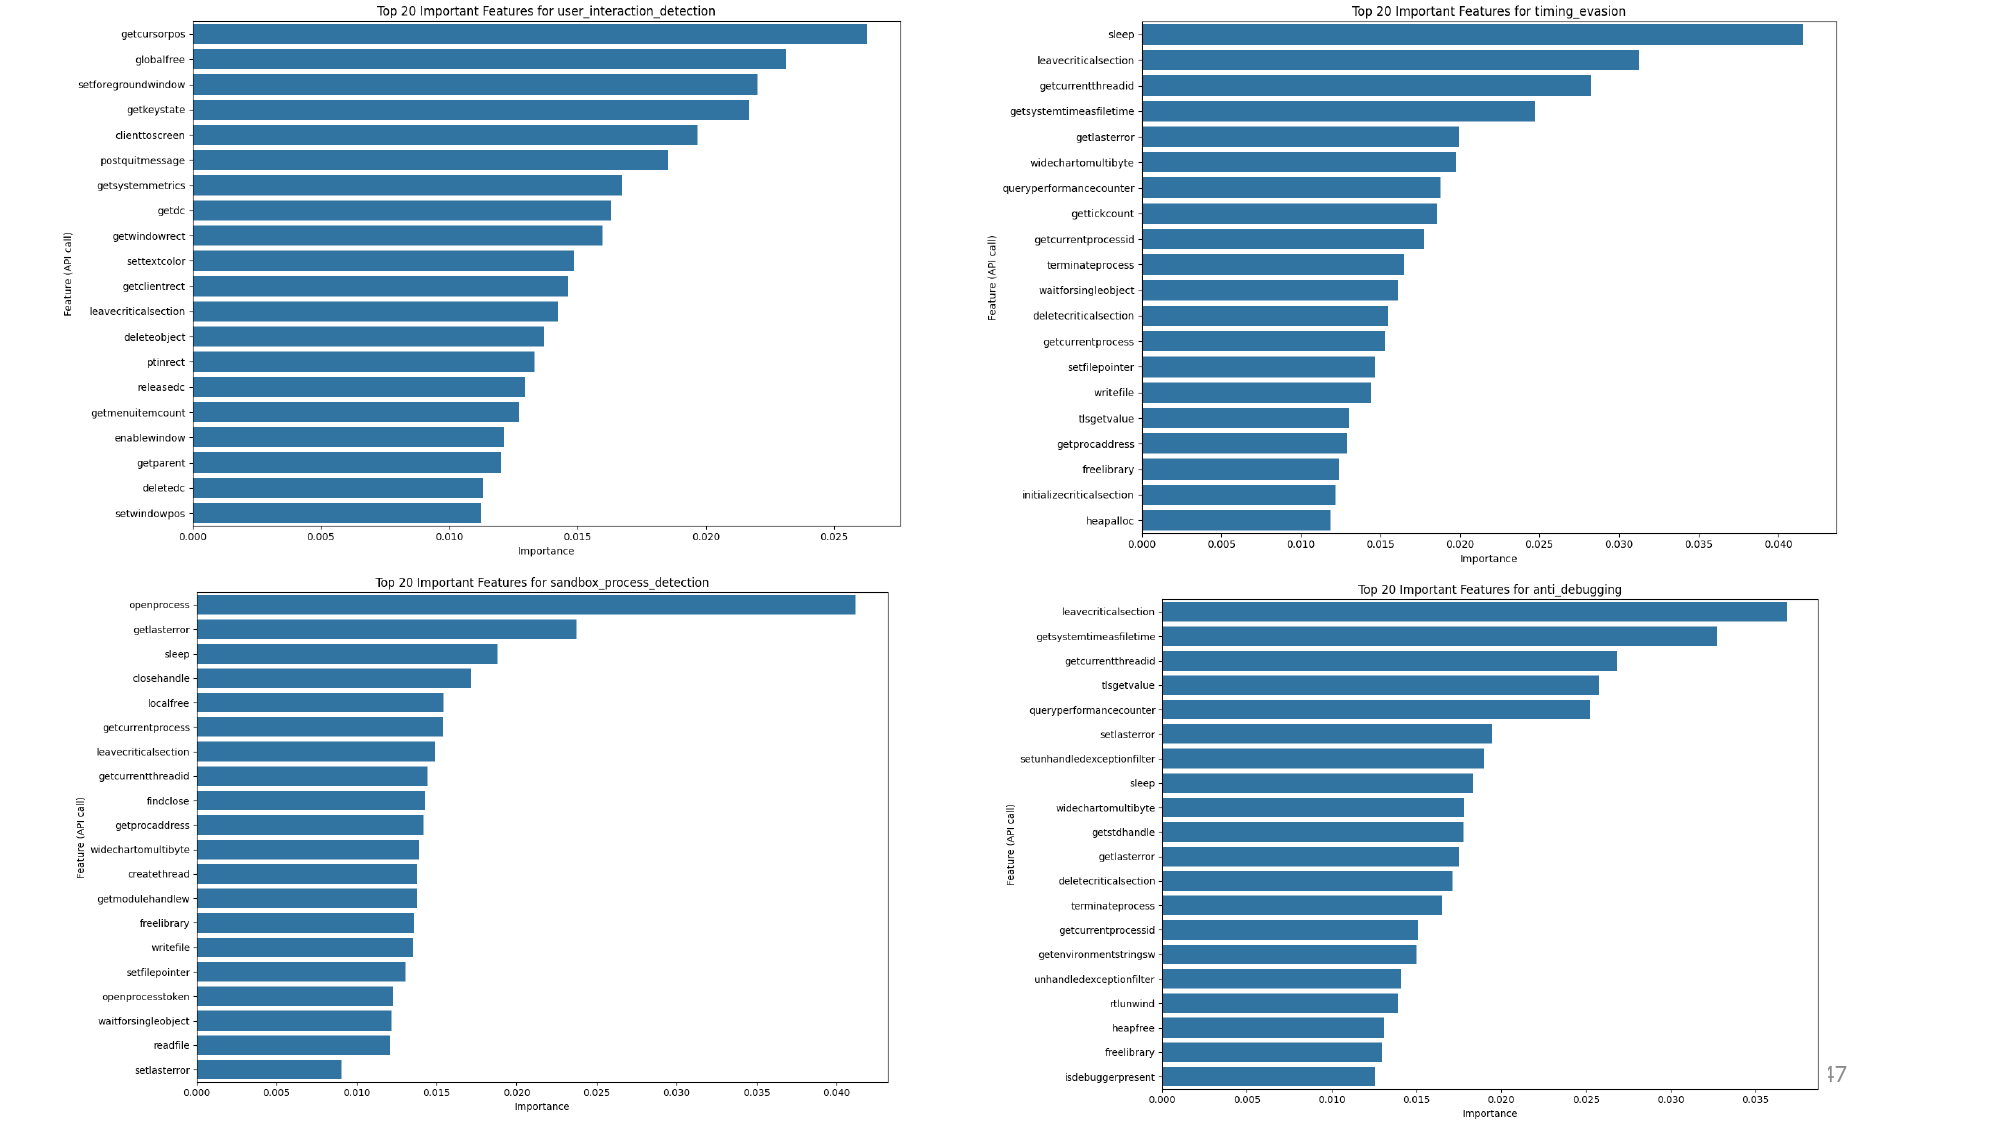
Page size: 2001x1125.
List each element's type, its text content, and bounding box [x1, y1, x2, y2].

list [996, 575, 1828, 1125]
slide_number 47 [1828, 1042, 1863, 1103]
picture [53, 0, 911, 1122]
picture [977, 0, 1847, 575]
